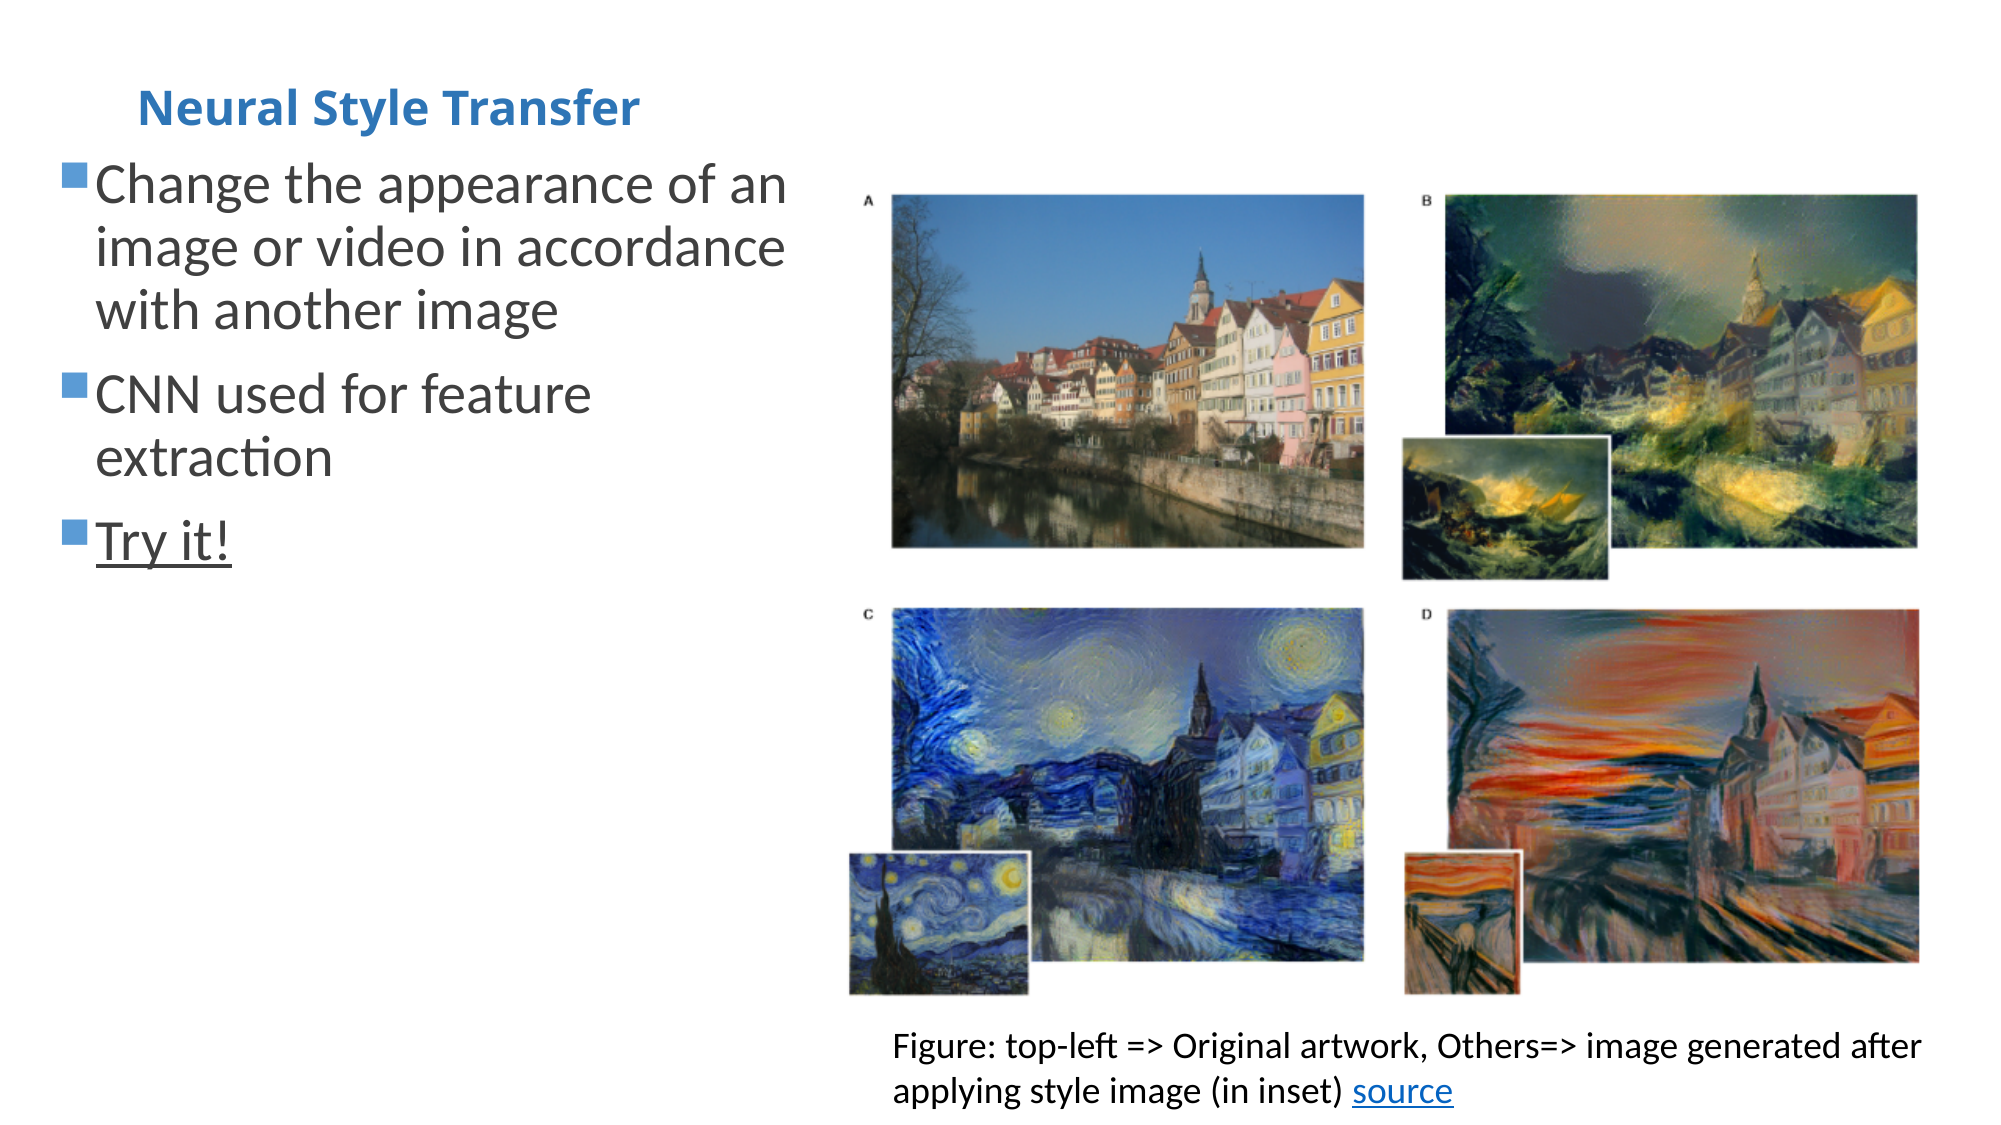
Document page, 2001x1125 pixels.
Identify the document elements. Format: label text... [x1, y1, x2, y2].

text_box Figure: top-left => Original artwork, Others=> image generated after applying style image (in inset) source [877, 1015, 1941, 1119]
list Change the appearance of an image or video in accordance with another image CNN used for feature extraction Try it! [43, 146, 842, 1047]
title Neural Style Transfer [121, 70, 1756, 149]
picture [812, 181, 1957, 1015]
